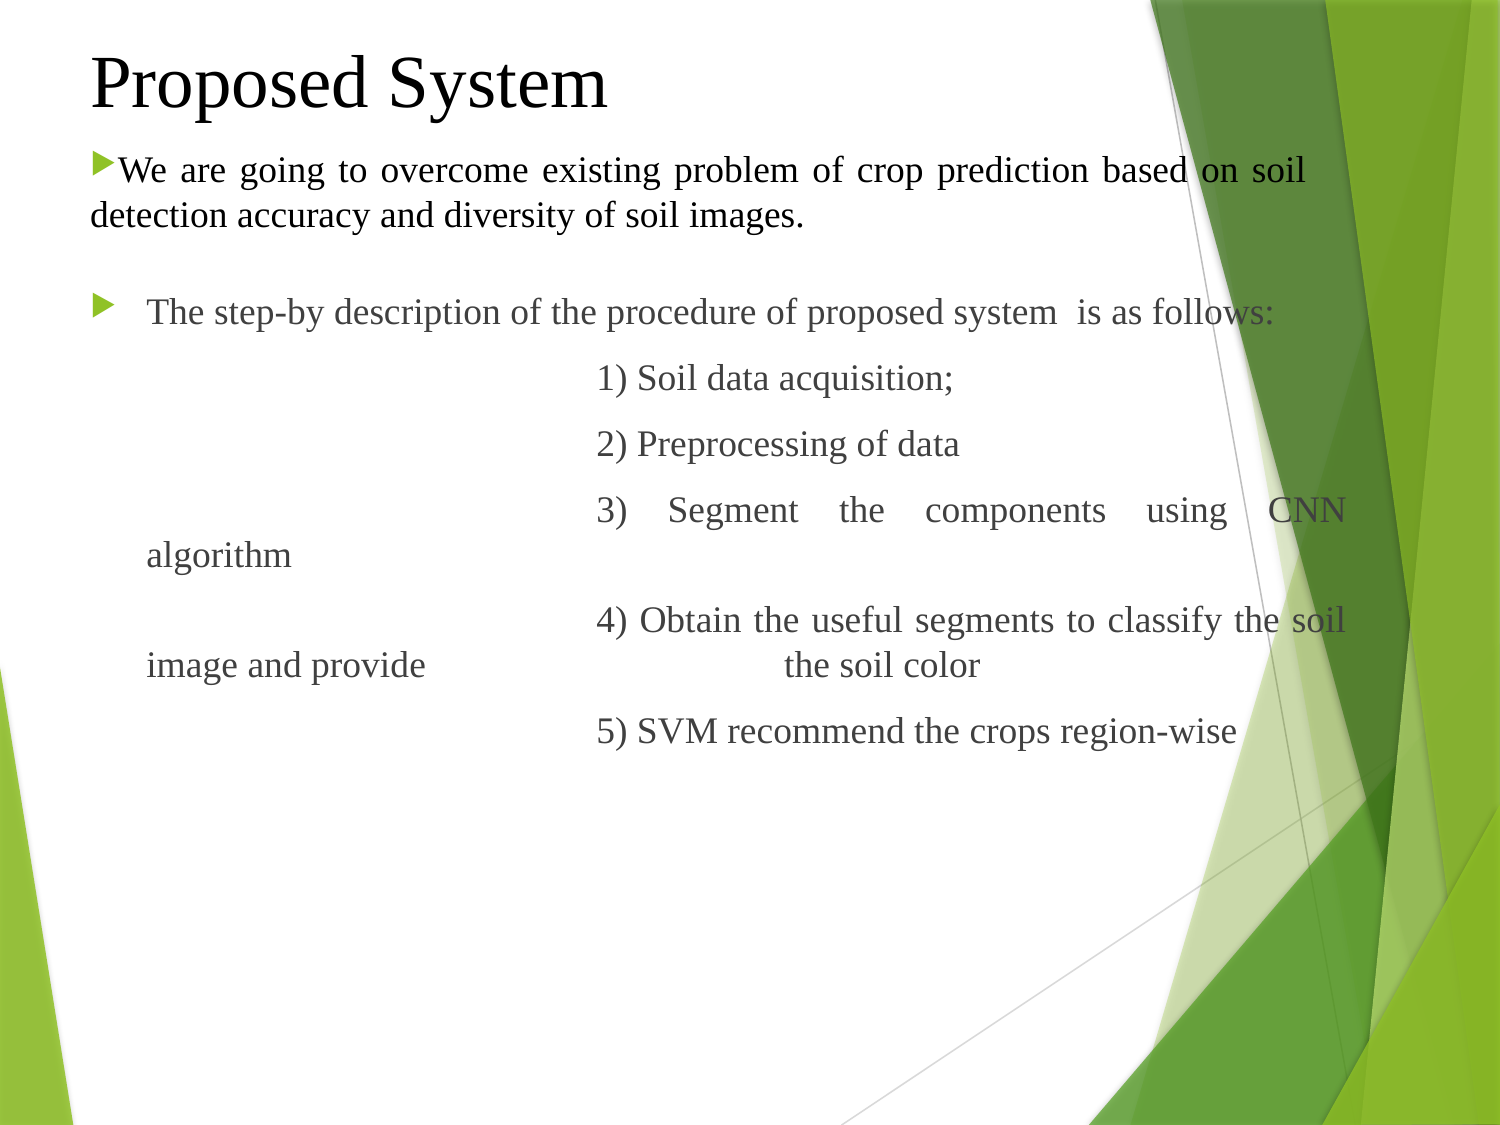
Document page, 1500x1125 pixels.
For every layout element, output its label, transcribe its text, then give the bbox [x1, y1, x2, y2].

list We are going to overcome existing problem of crop prediction based on soil detection accuracy and diversity of soil images. The step-by description of the procedure of proposed system is as follows: 1) Soil data acquisition; 2) Preprocessing of data 3) Segment the components using CNN algorithm 4) Obtain the useful segments to classify the soil image and provide the soil color 5) SVM recommend the crops region-wise [75, 137, 1363, 913]
title Proposed System [75, 24, 1117, 137]
